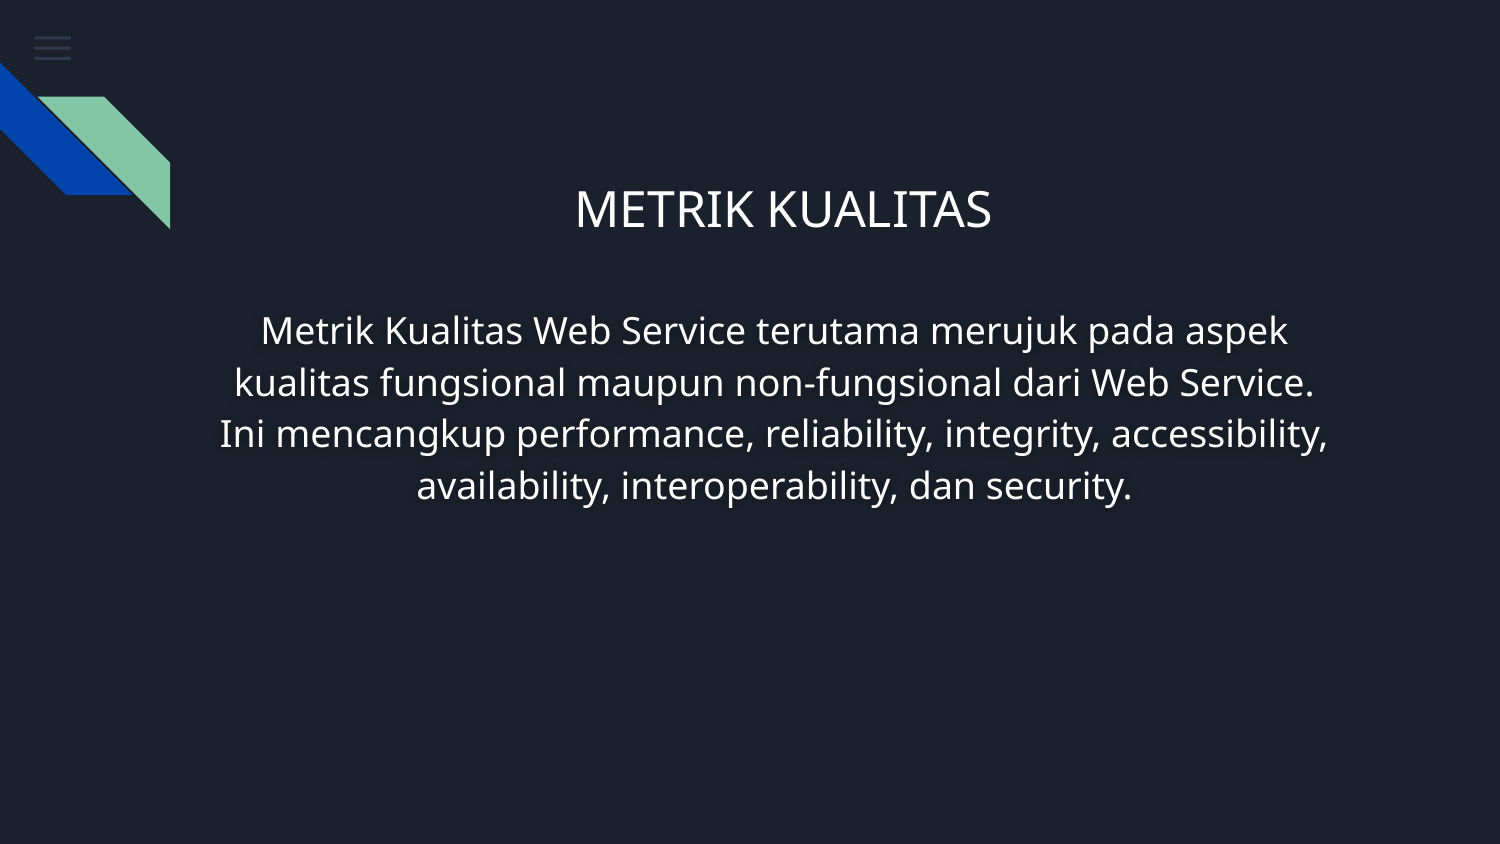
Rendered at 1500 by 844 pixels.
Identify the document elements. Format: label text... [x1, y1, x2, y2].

title METRIK KUALITAS [212, 162, 1368, 313]
list Metrik Kualitas Web Service terutama merujuk pada aspek kualitas fungsional maupun non-fungsional dari Web Service. Ini mencangkup performance, reliability, integrity, accessibility, availability, interoperability, dan security. [197, 285, 1353, 644]
